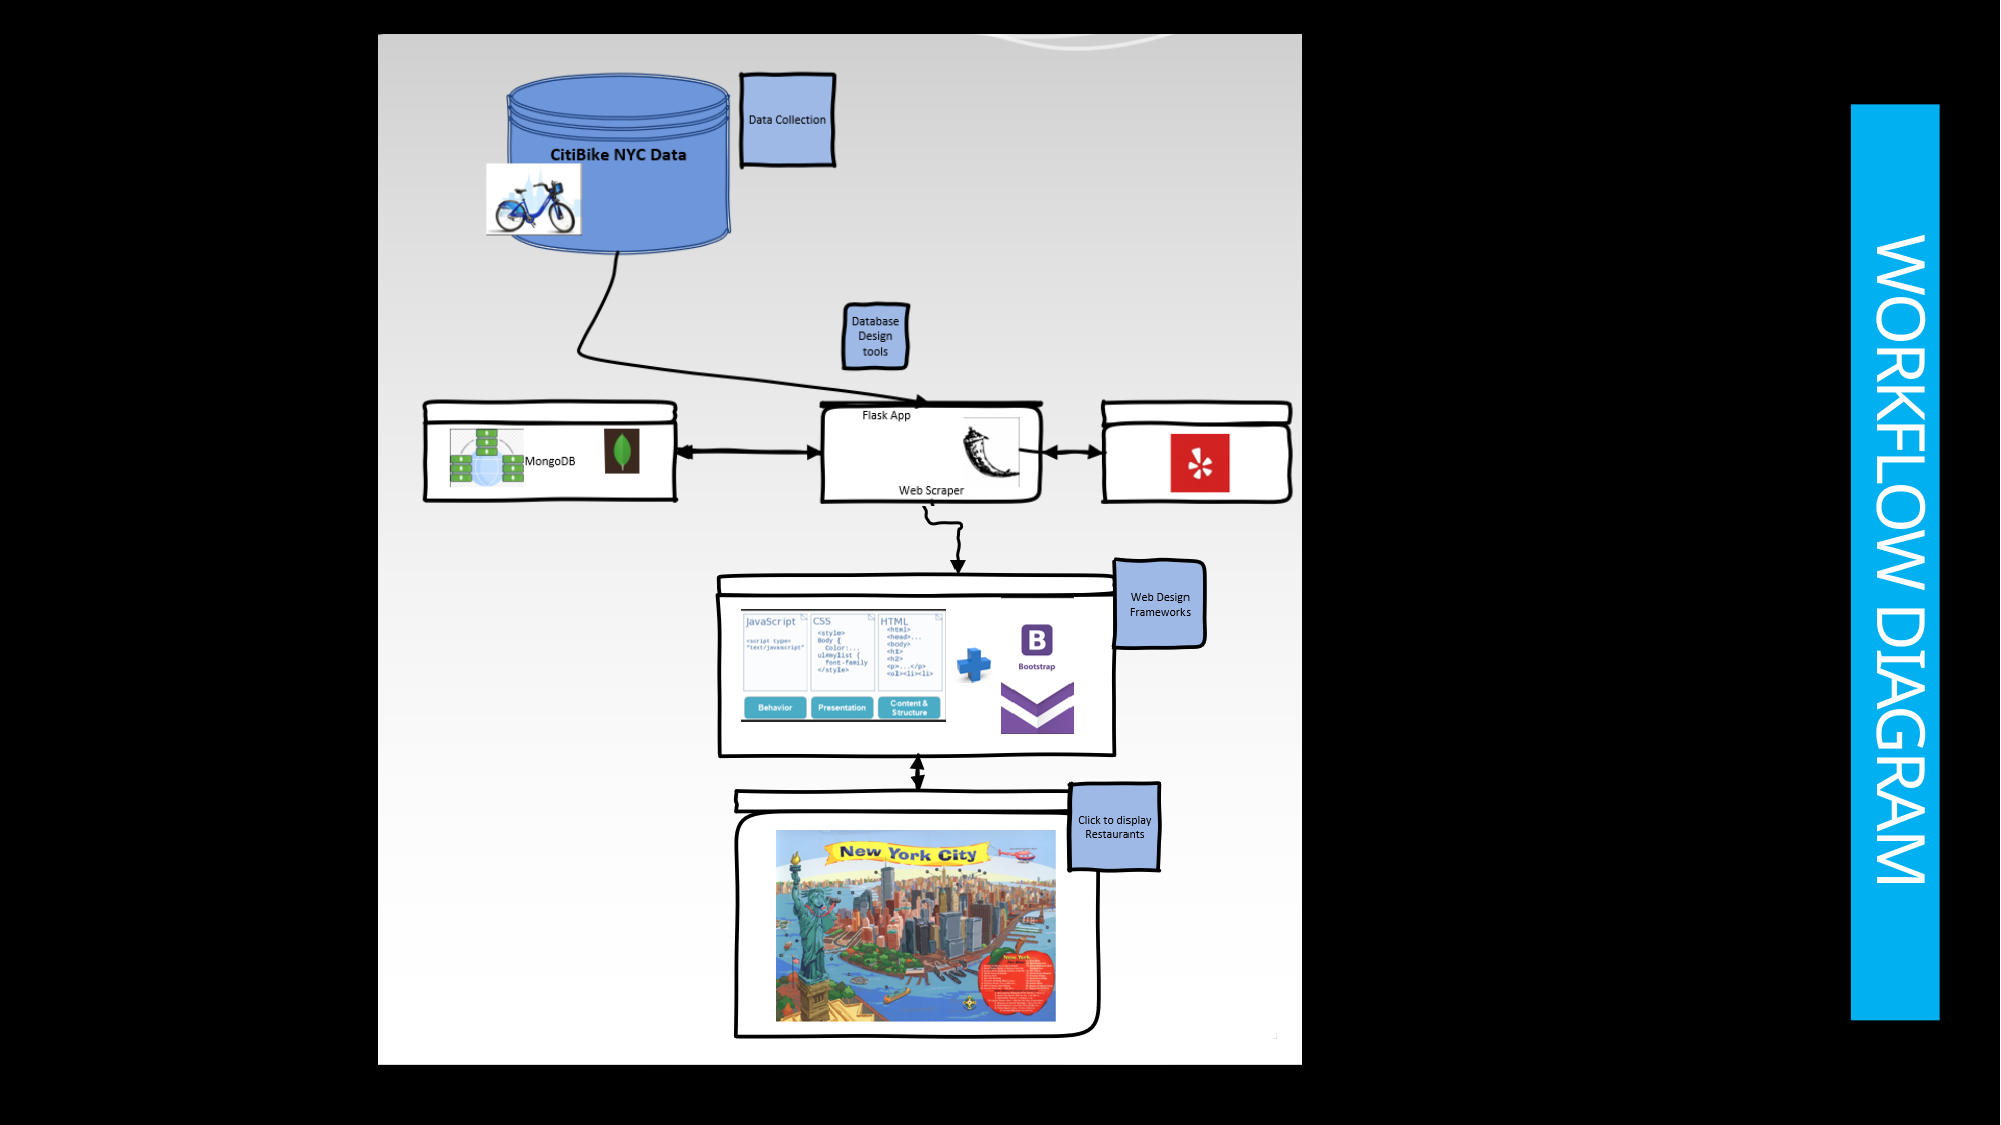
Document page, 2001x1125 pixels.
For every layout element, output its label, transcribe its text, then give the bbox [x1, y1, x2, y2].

text_box Workflow diagram [1850, 104, 1940, 1021]
picture [377, 34, 1303, 1066]
